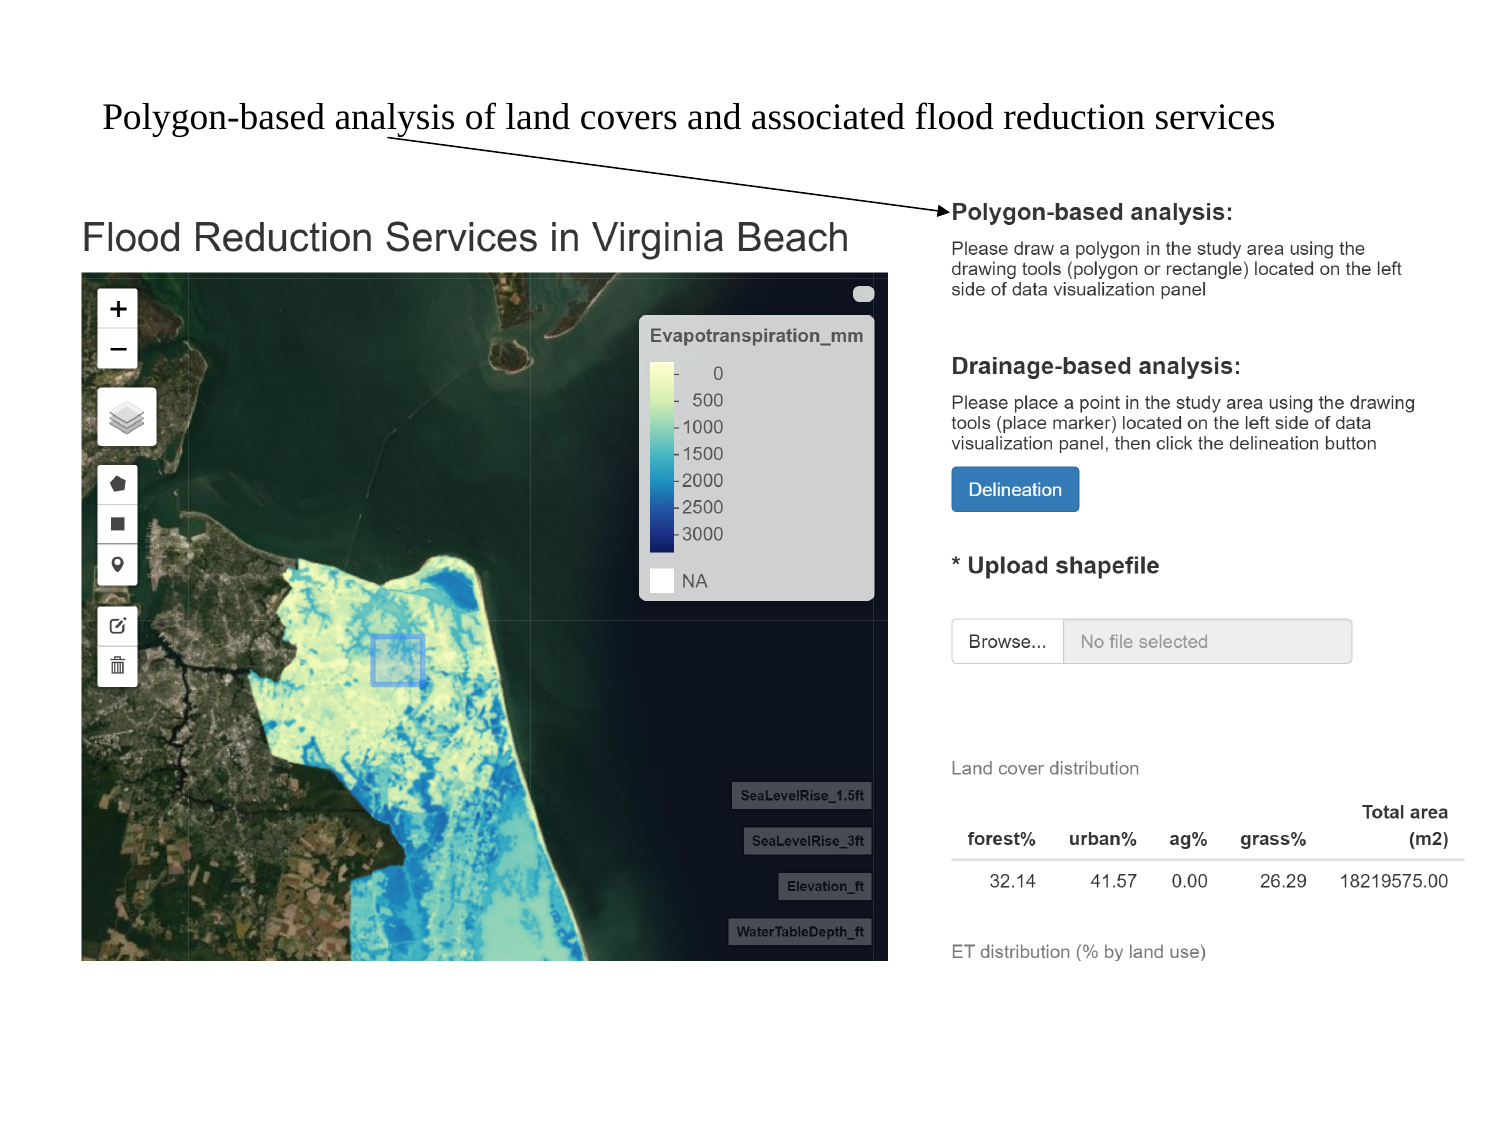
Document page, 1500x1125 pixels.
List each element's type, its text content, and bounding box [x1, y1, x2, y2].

picture [62, 201, 1466, 962]
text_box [387, 137, 951, 213]
text_box Polygon-based analysis of land covers and associated flood reduction services [87, 24, 1425, 190]
